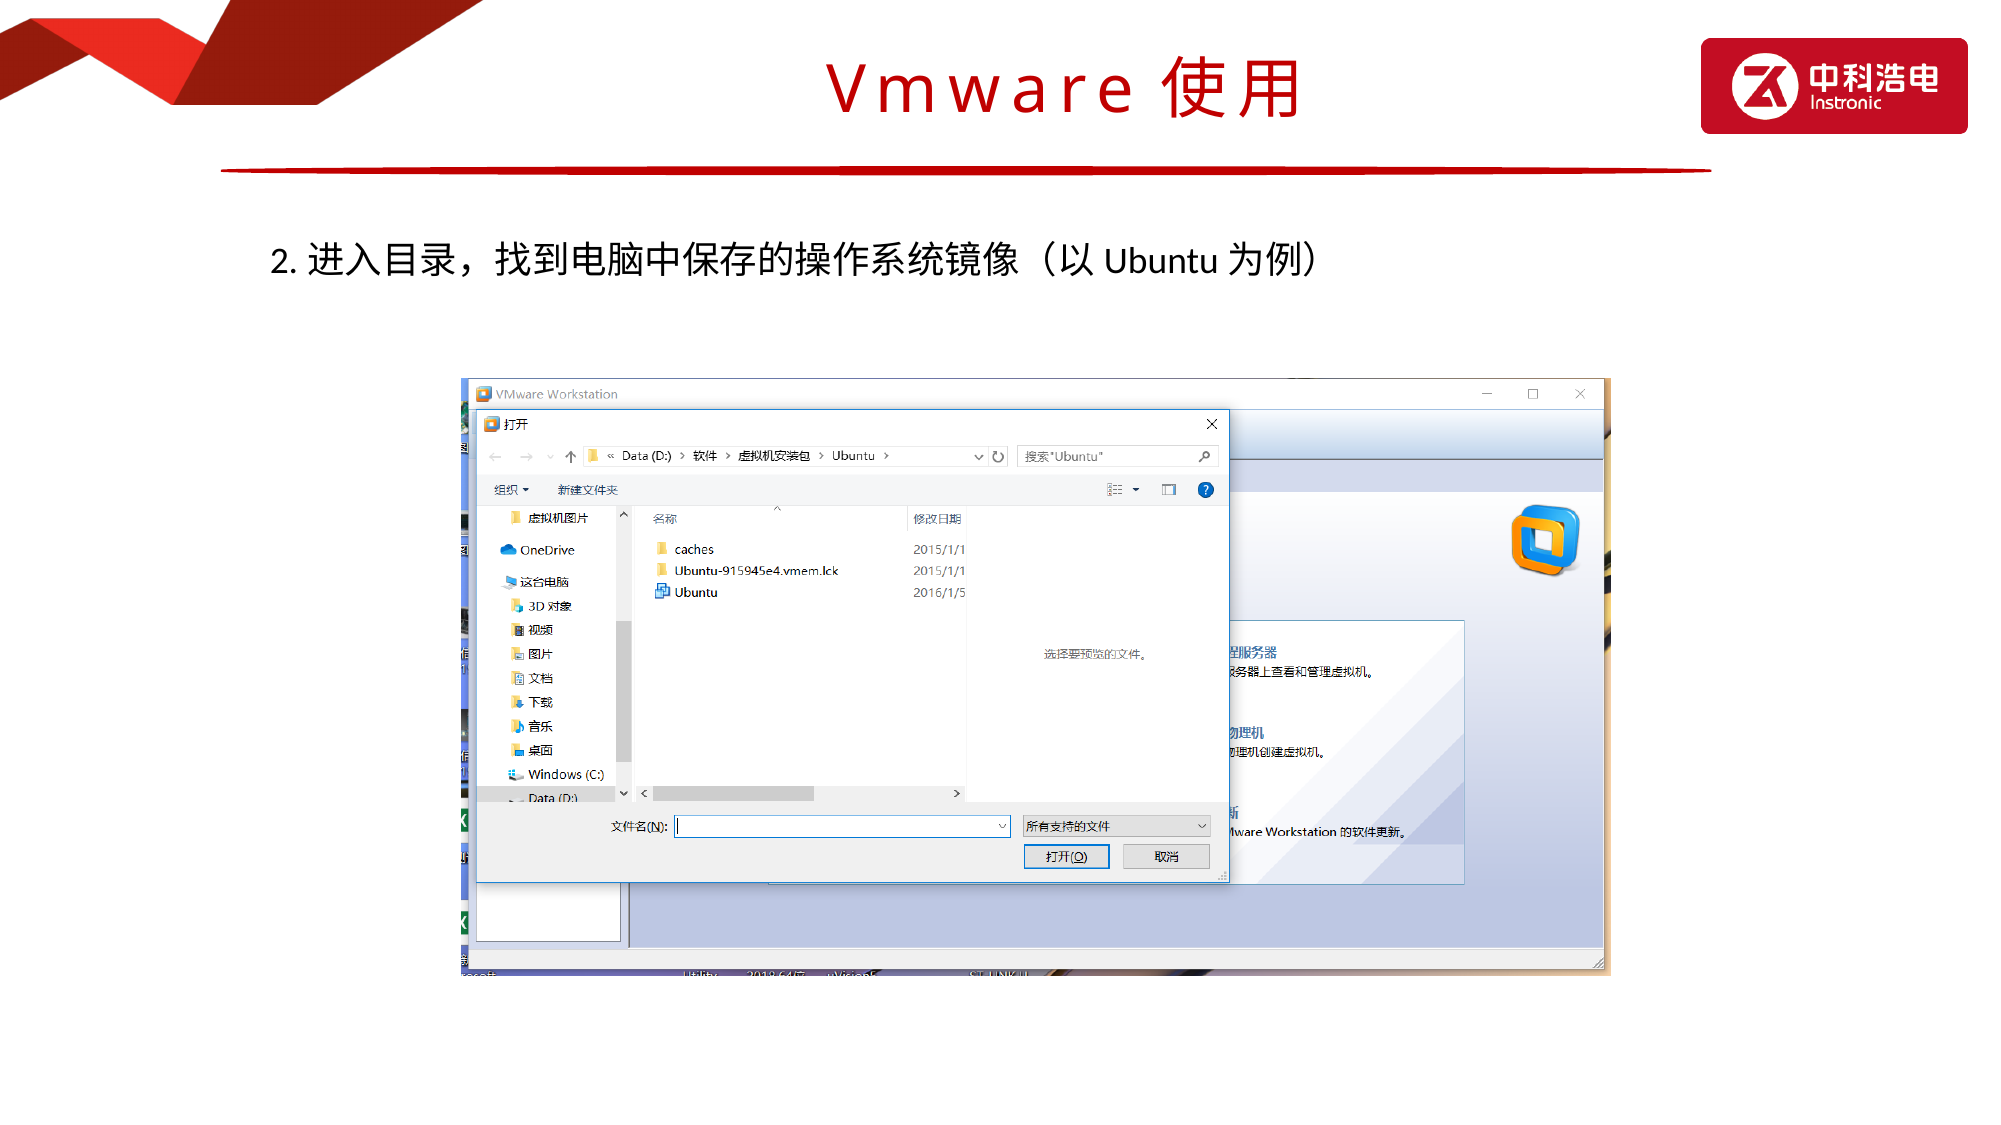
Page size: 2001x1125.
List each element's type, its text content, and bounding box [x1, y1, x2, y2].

text_box 2.进入目录，找到电脑中保存的操作系统镜像（以Ubuntu为例） [301, 228, 1435, 289]
picture [0, 0, 495, 299]
picture [461, 378, 1611, 976]
picture [1701, 38, 1968, 135]
text_box Vmware使用 [602, 38, 1528, 134]
text_box [301, 166, 1712, 176]
